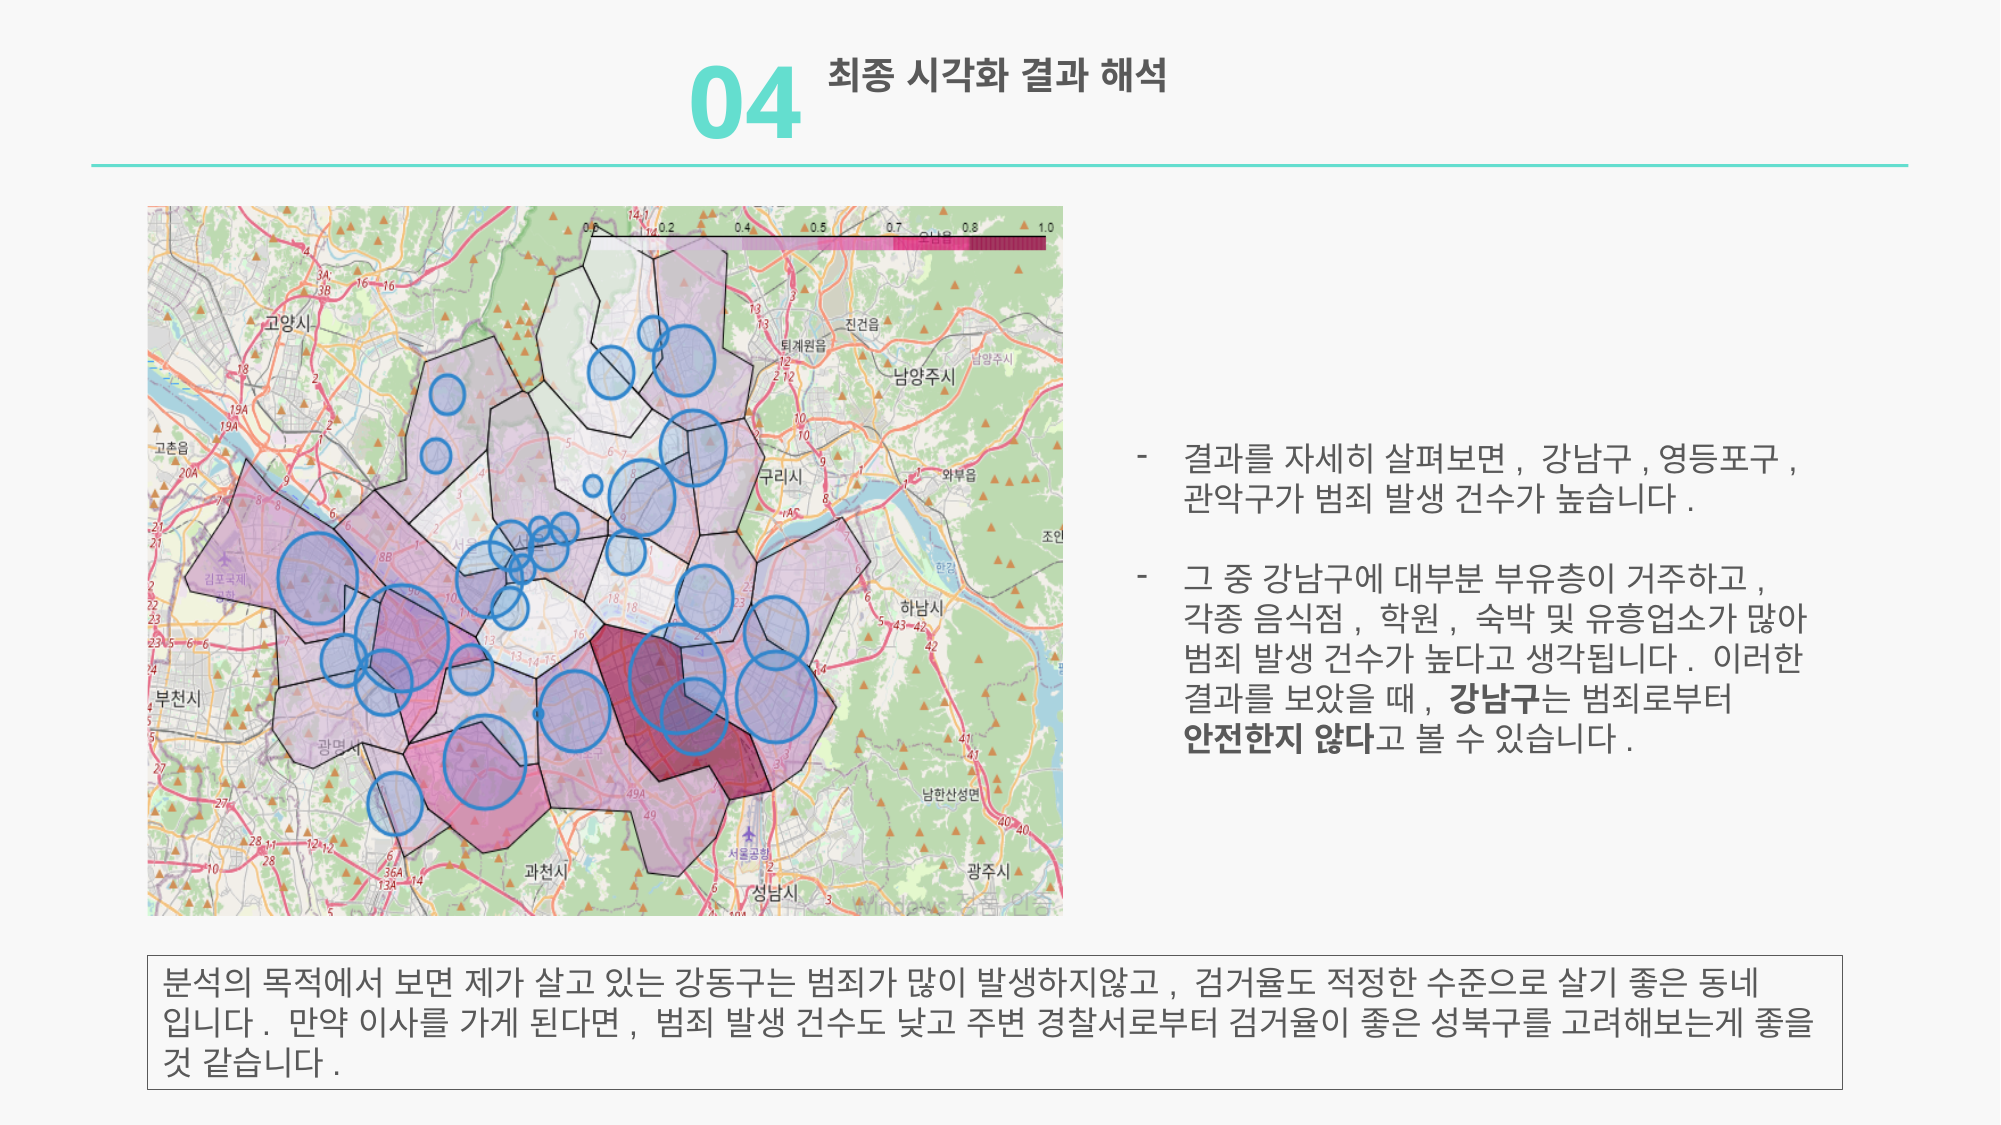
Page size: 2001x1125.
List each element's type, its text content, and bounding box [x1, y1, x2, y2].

text_box [90, 163, 673, 168]
text_box [1263, 163, 1909, 168]
text_box 결과를 자세히 살펴보면, 강남구,영등포구,관악구가 범죄 발생 건수가 높습니다. 그 중 강남구에 대부분 부유층이 거주하고, 각종 음식점, 학원, 숙박 및 유흥업소가 많아 범죄 발생 건수가 높다고 생각됩니다. 이러한 결과를 보았을 때, 강남구는 범죄로부터 안전한지 않다고 볼 수 있습니다. [1121, 431, 1843, 766]
picture [147, 206, 1063, 916]
text_box 분석의 목적에서 보면 제가 살고 있는 강동구는 범죄가 많이 발생하지않고, 검거율도 적정한 수준으로 살기 좋은 동네 입니다. 만약 이사를 가게 된다면, 범죄 발생 건수도 낮고 주변 경찰서로부터 검거율이 좋은 성북구를 고려해보는게 좋을 것 같습니다. [147, 954, 1843, 1090]
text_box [673, 30, 1263, 168]
